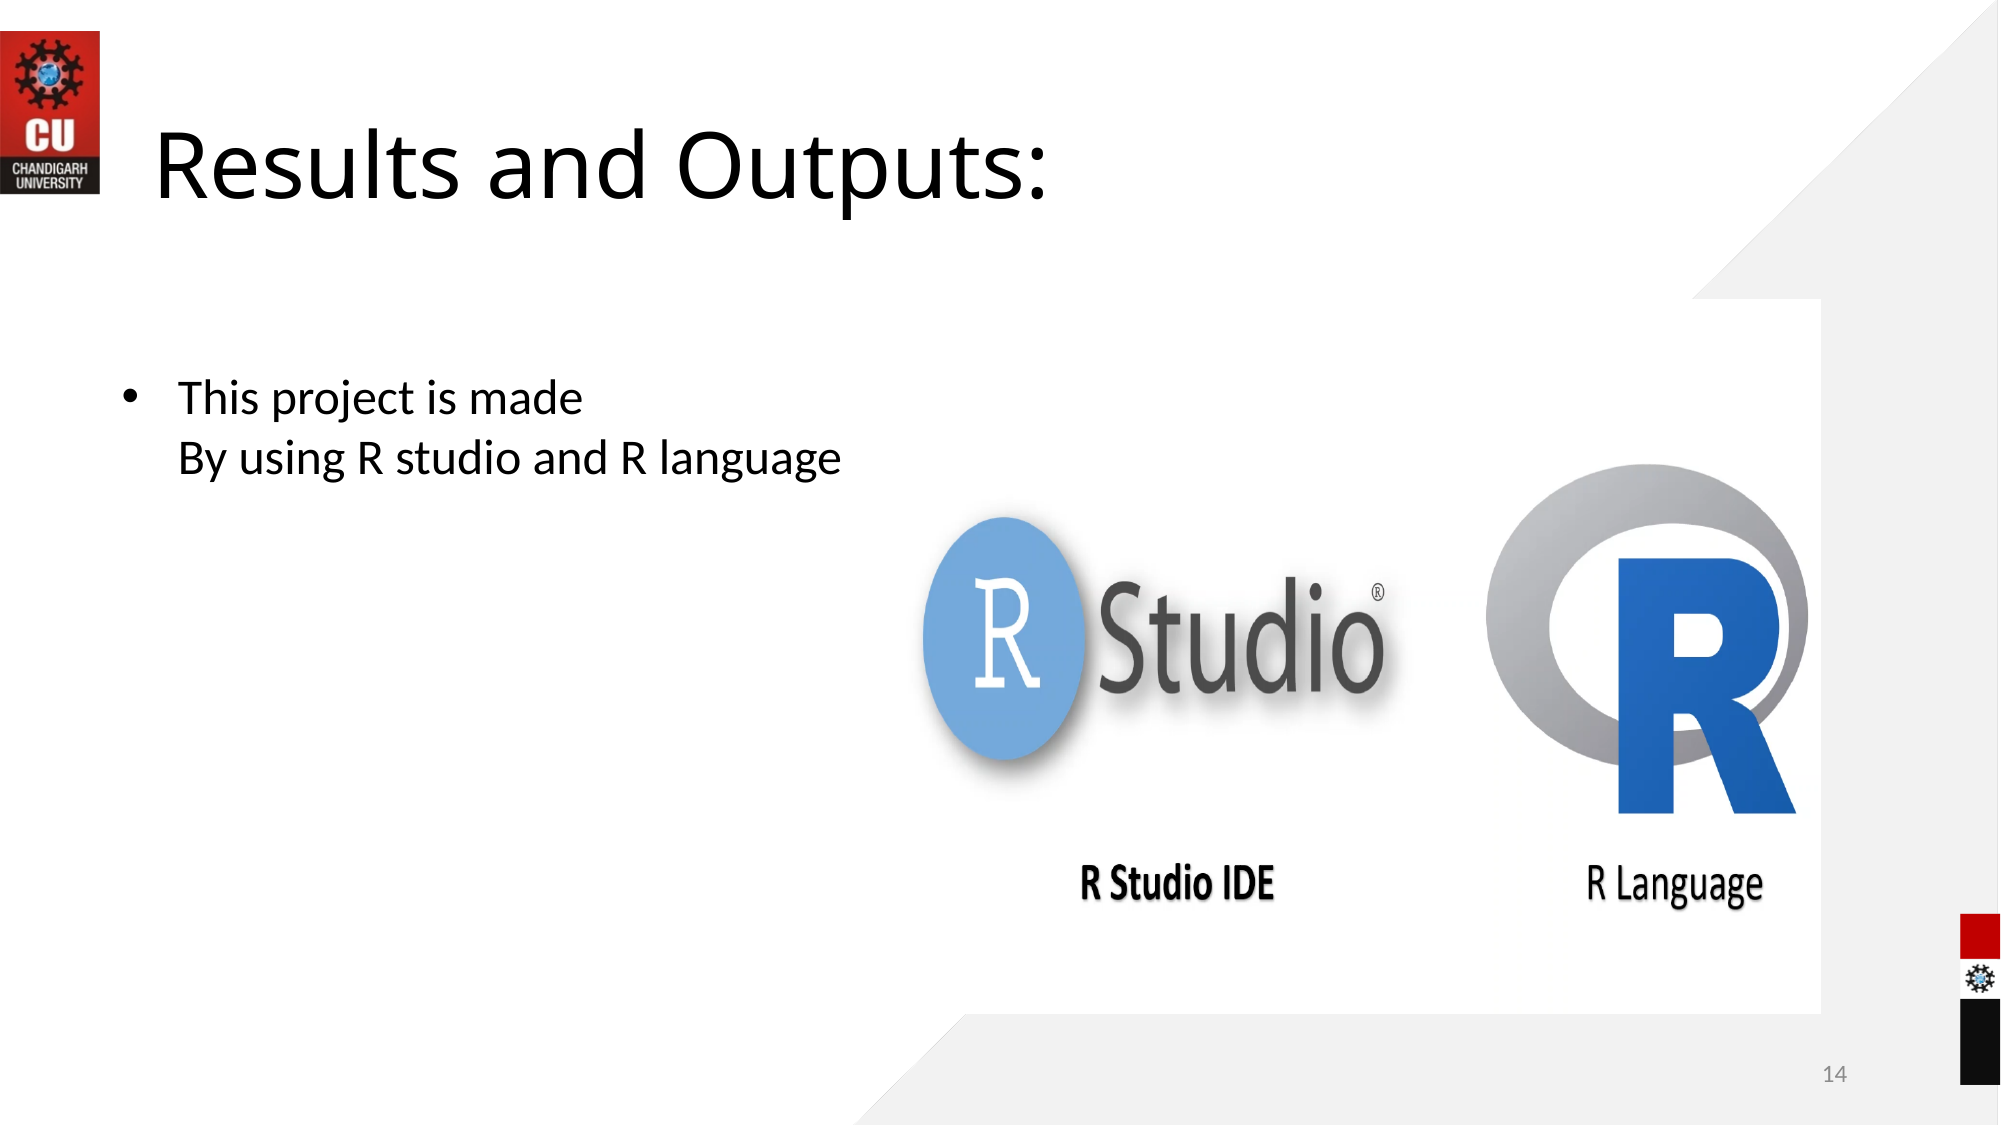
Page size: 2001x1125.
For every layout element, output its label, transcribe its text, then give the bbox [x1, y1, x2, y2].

picture [0, 0, 2001, 1125]
slide_number 14 [1412, 1042, 1863, 1103]
title Results and Outputs: [137, 59, 1863, 278]
text_box This project is made By using R studio and R language [106, 357, 898, 493]
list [898, 299, 1821, 1014]
